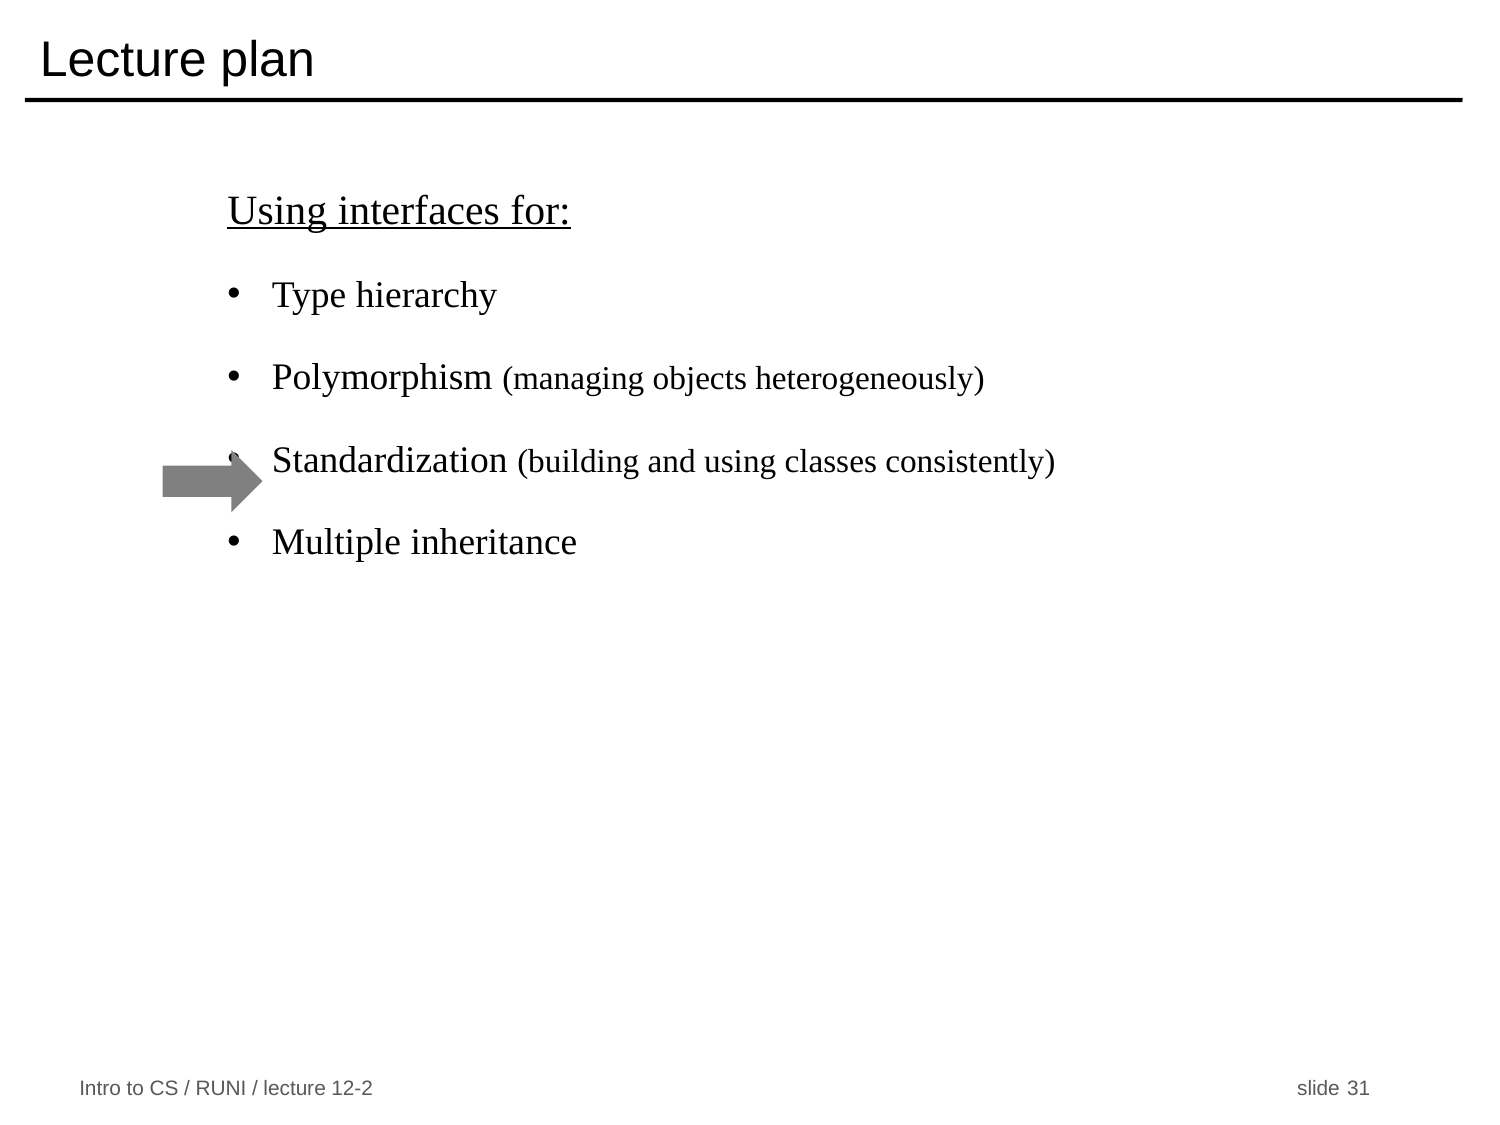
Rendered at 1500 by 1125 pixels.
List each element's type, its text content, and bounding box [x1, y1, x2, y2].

text_box [162, 449, 263, 513]
title Lecture plan [24, 12, 1463, 100]
list Using interfaces for: Type hierarchy Polymorphism (managing objects heterogeneously) Standardization (building and using classes consistently) Multiple inheritance [212, 174, 1113, 750]
